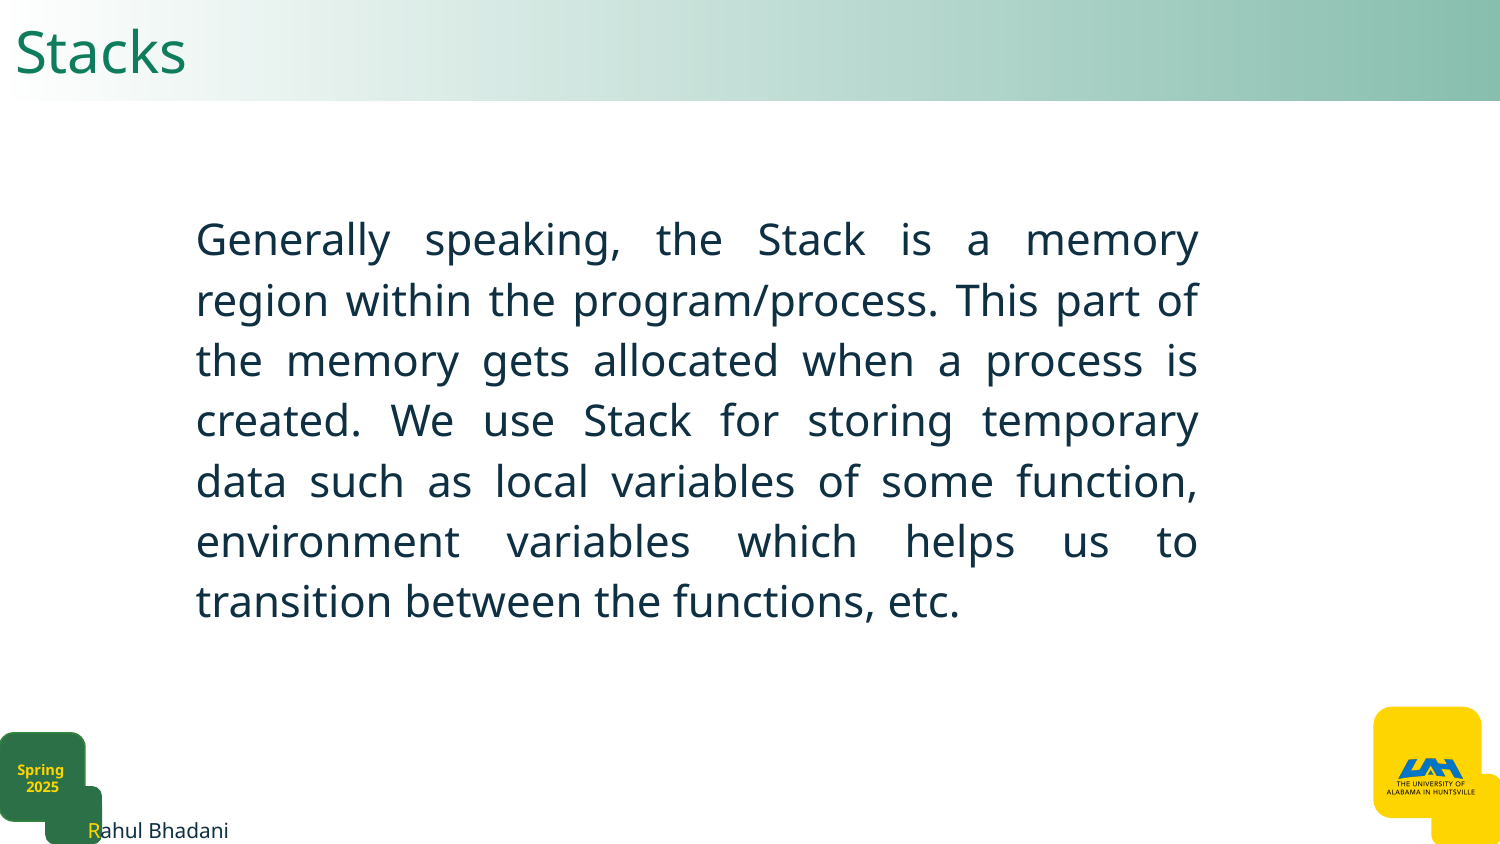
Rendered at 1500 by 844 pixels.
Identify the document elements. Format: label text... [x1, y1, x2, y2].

picture [1386, 758, 1475, 795]
title Stacks [0, 0, 1500, 101]
list Generally speaking, the Stack is a memory region within the program/process. This part of the memory gets allocated when a process is created. We use Stack for storing temporary data such as local variables of some function, environment variables which helps us to transition between the functions, etc. [180, 189, 1215, 750]
